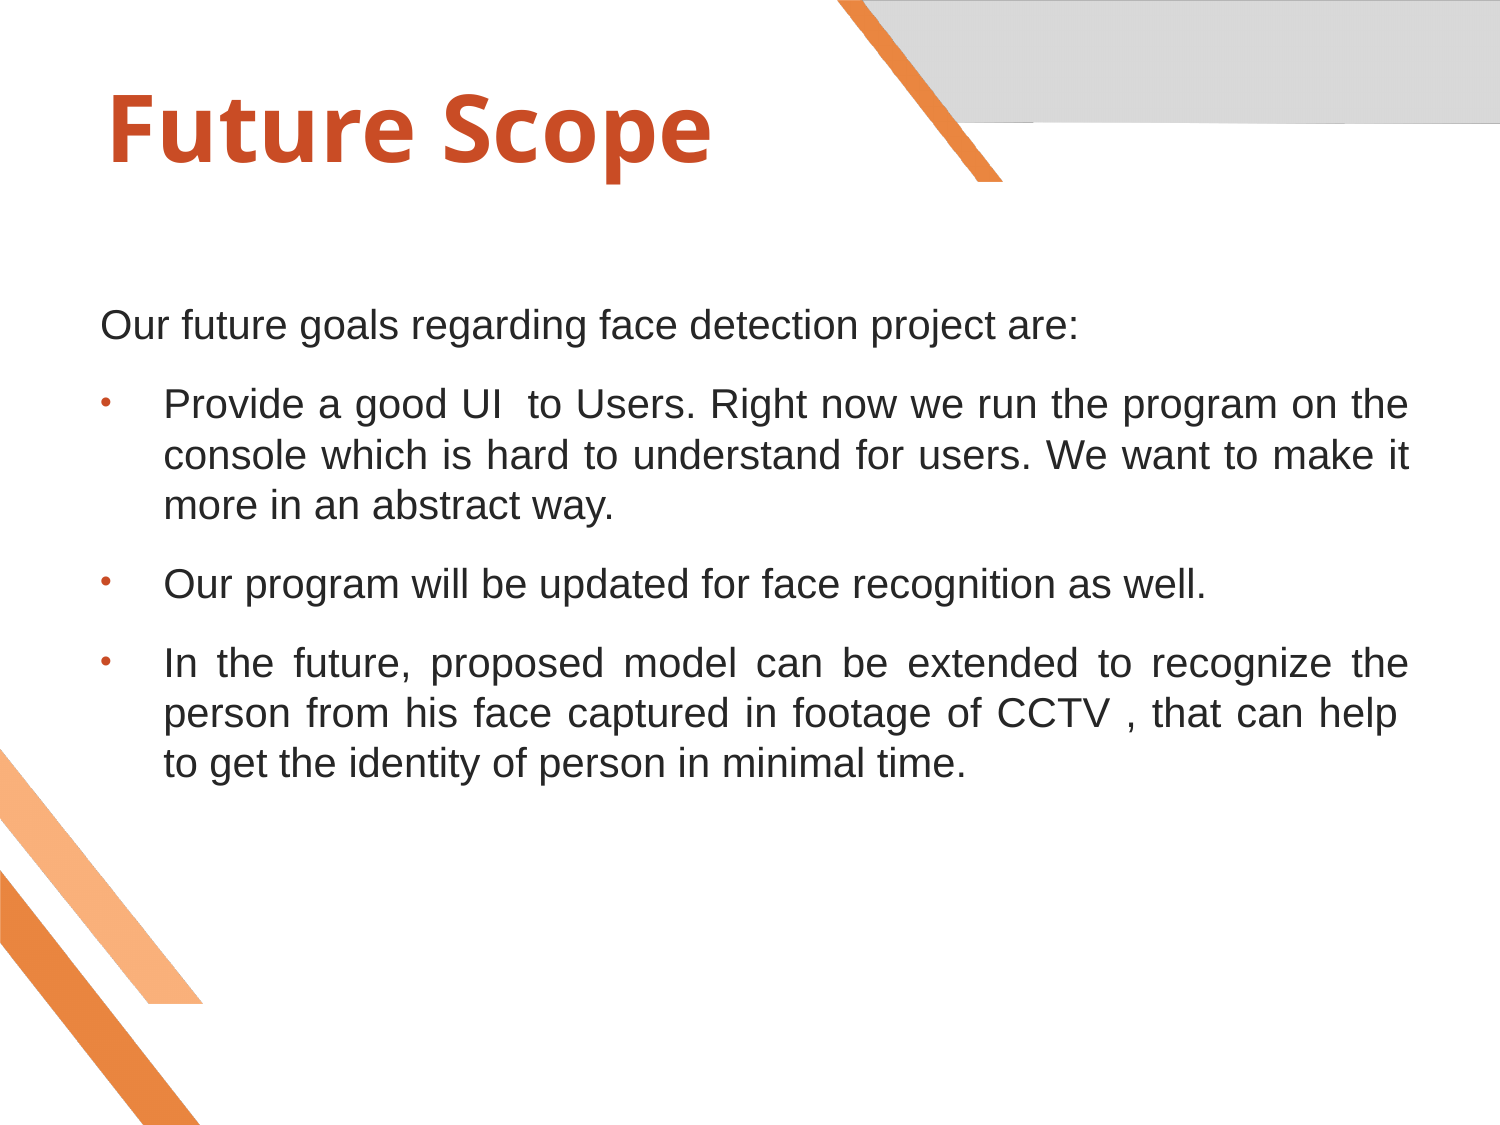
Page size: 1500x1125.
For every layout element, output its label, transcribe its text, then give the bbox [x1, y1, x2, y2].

title Future Scope [75, 59, 875, 191]
picture [837, 0, 1500, 182]
picture [0, 745, 200, 1125]
list Our future goals regarding face detection project are: Provide a good UI to Users. Right now we run the program on the console which is hard to understand for users. We want to make it more in an abstract way. Our program will be updated for face recognition as well. In the future, proposed model can be extended to recognize the person from his face captured in footage of CCTV , that can help to get the identity of person in minimal time. [75, 290, 1425, 1041]
